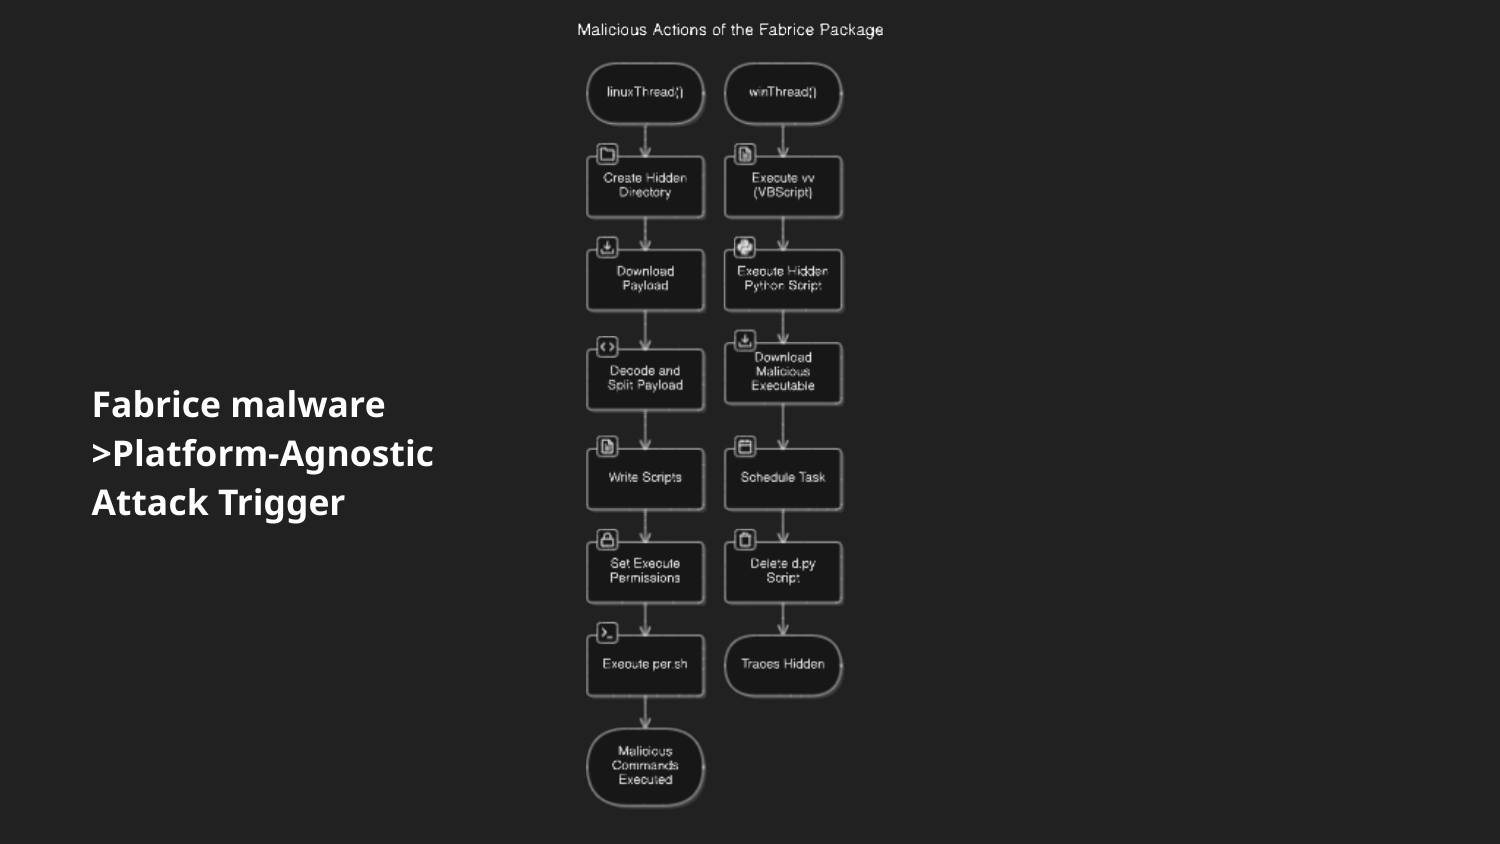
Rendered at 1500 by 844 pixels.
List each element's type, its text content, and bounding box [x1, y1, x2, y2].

text_box Fabrice malware >Platform-Agnostic Attack Trigger [76, 360, 505, 538]
picture [570, 15, 930, 829]
